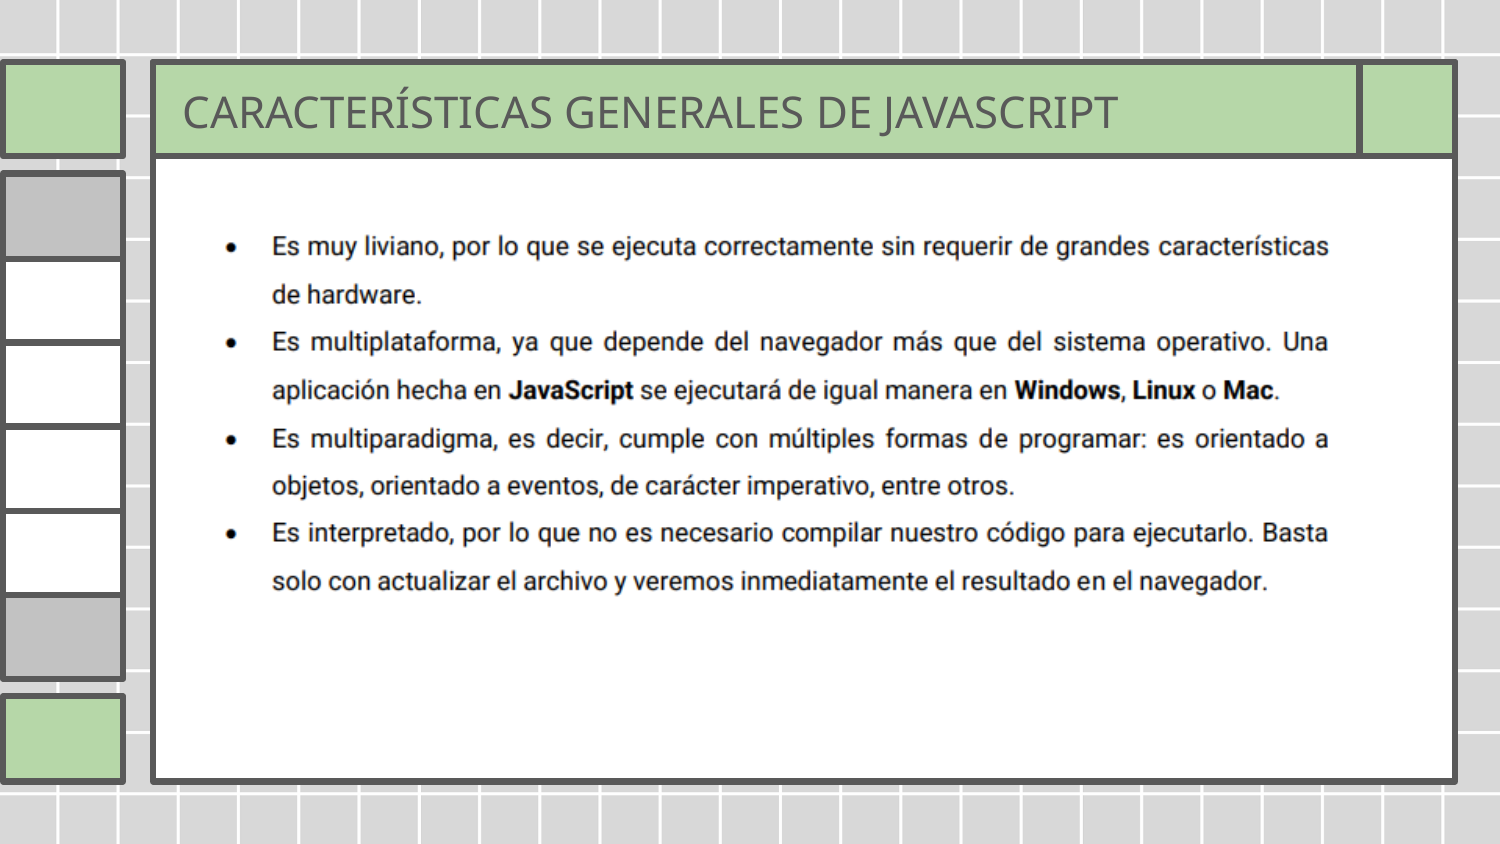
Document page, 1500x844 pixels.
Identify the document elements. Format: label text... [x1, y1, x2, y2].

picture [0, 0, 1500, 844]
title CARACTERÍSTICAS GENERALES DE JAVASCRIPT [182, 64, 1318, 159]
